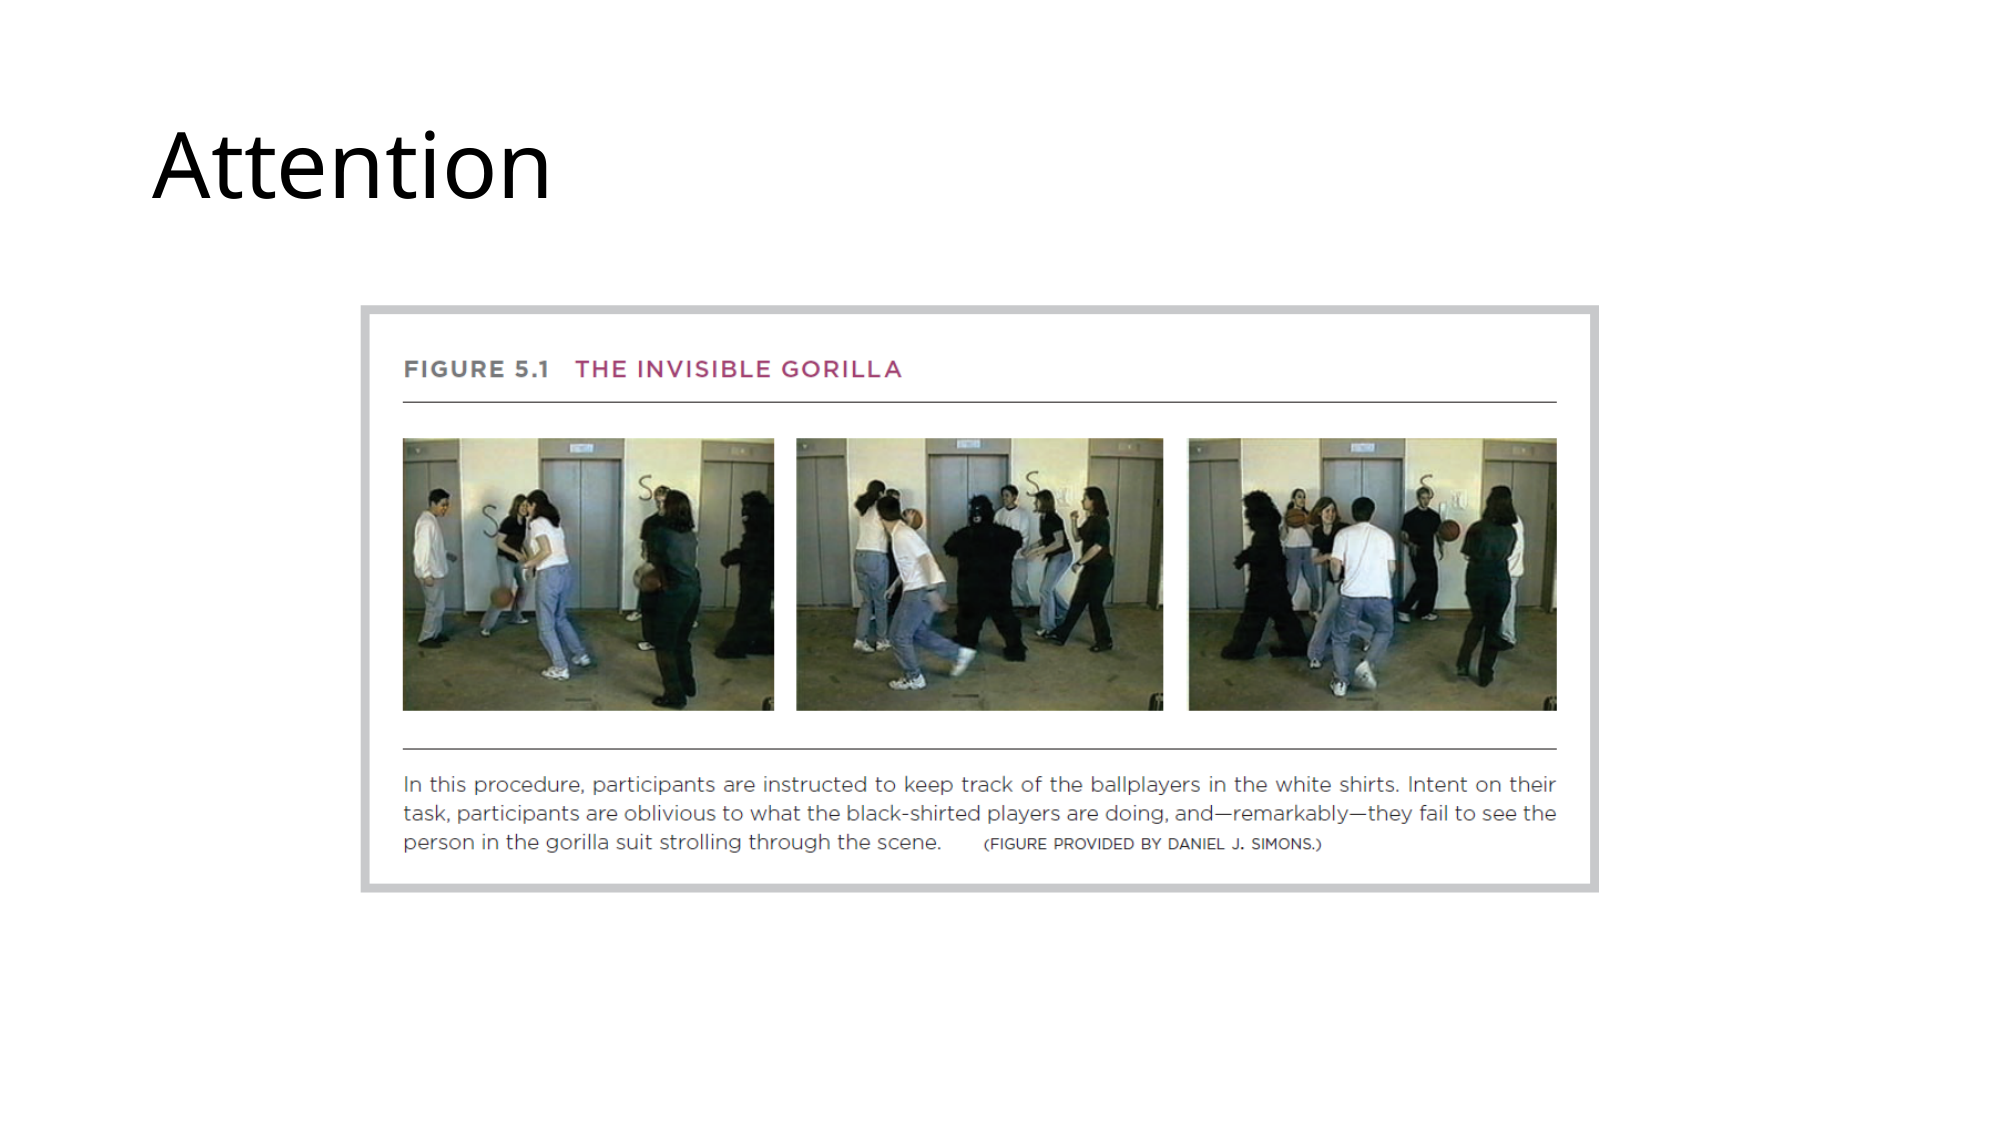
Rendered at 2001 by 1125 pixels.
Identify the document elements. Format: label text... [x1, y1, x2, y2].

title Attention [137, 59, 1863, 278]
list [353, 292, 1599, 898]
